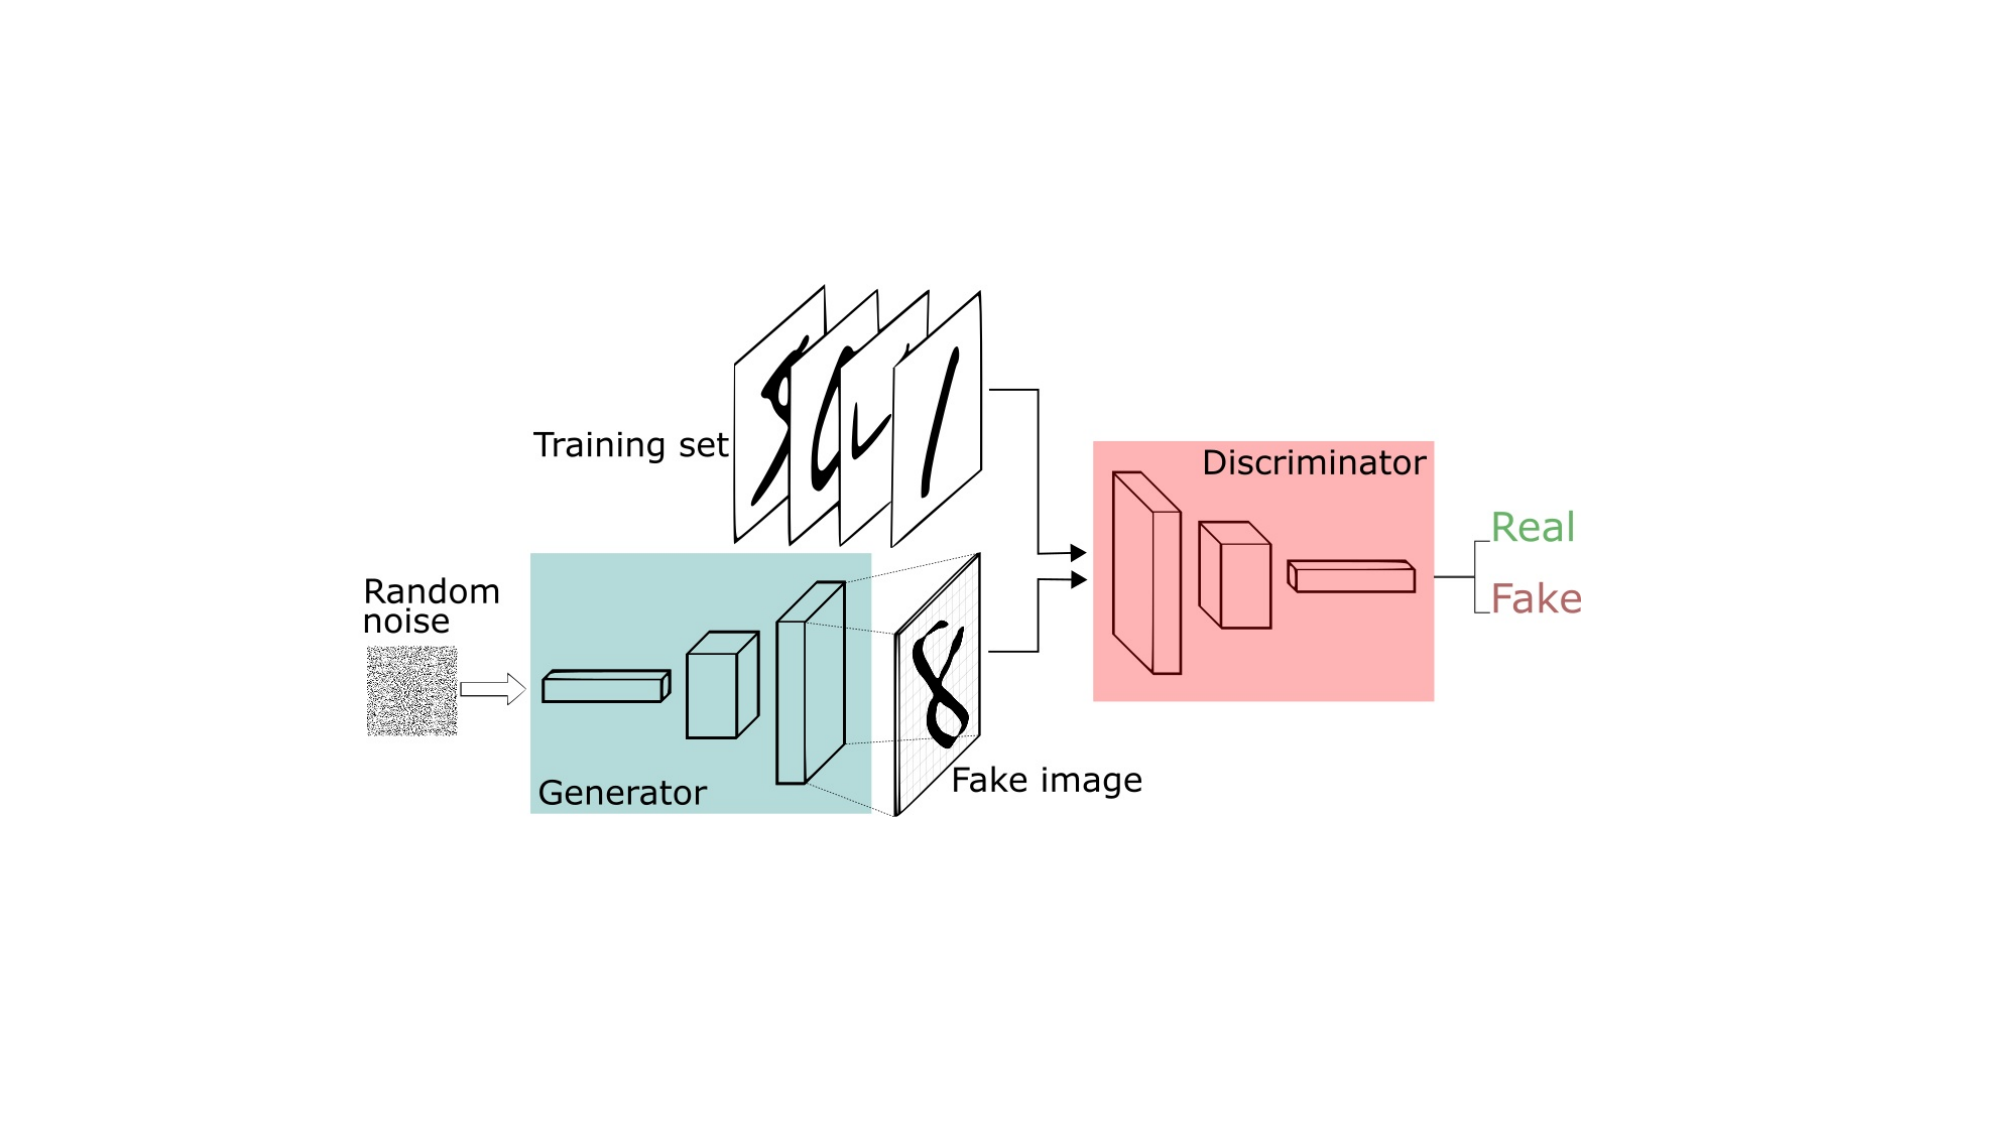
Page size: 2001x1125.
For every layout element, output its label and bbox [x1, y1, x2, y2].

picture [358, 284, 1581, 817]
